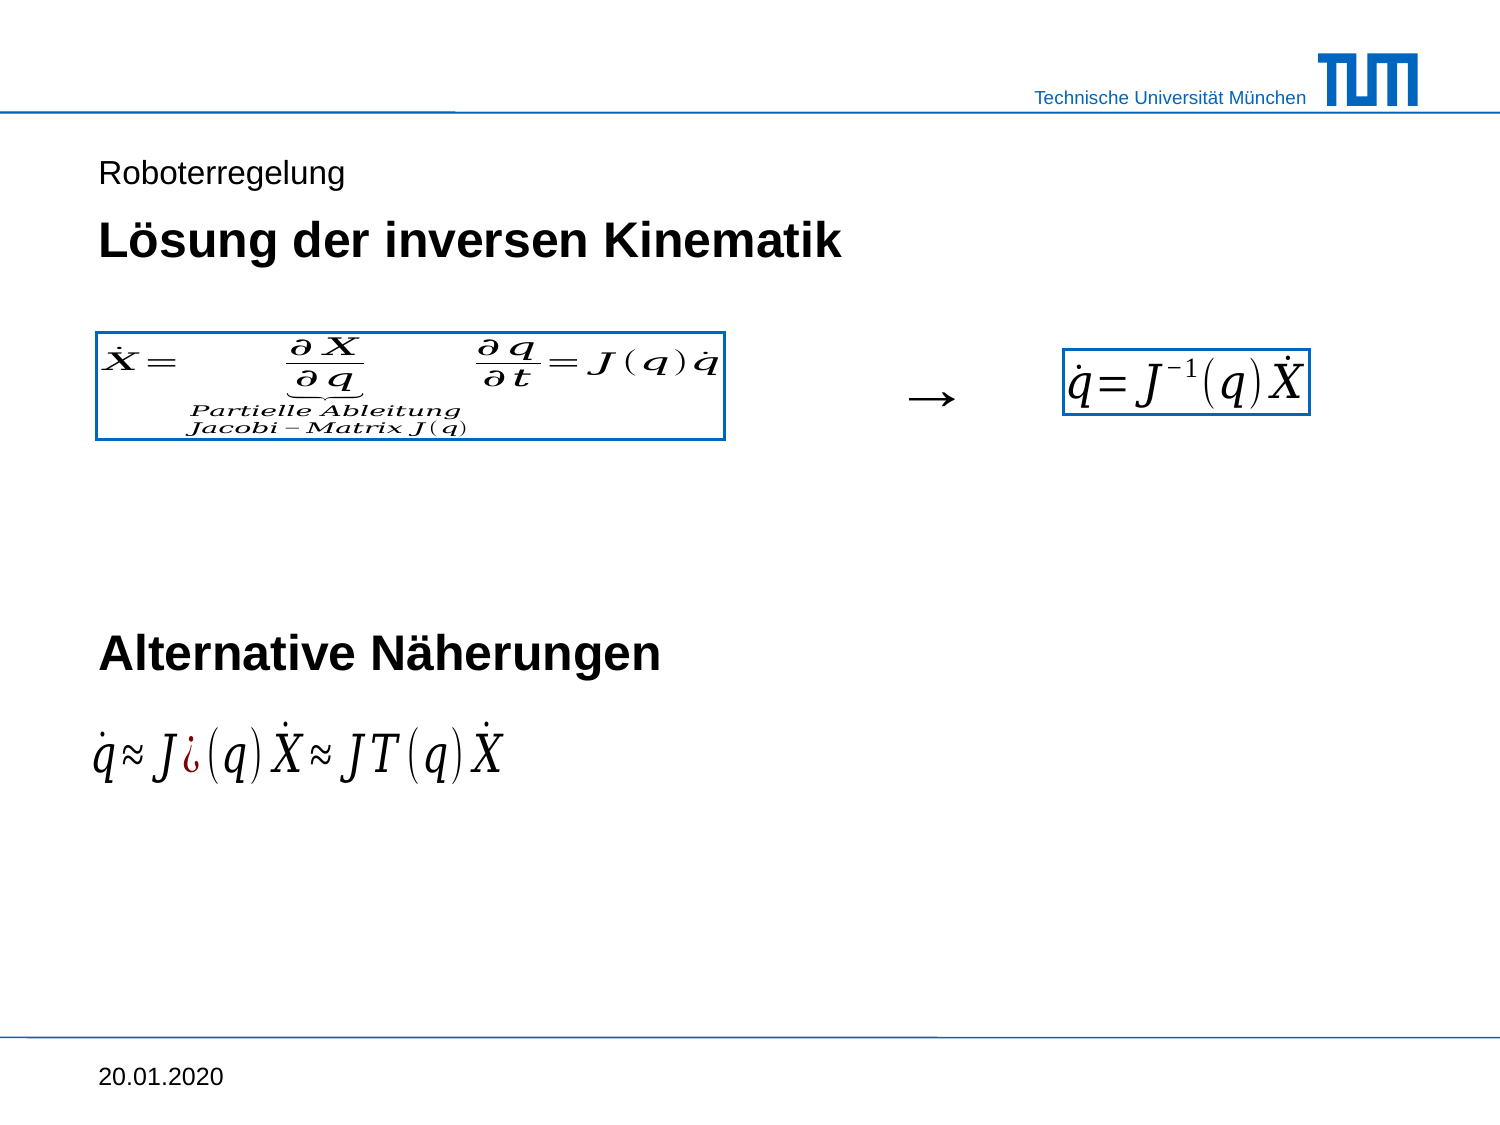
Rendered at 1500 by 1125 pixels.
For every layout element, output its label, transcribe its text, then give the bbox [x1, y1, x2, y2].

text_box Alternative Näherungen [83, 613, 684, 676]
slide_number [83, 1049, 397, 1101]
title Lösung der inversen Kinematik [83, 200, 1417, 282]
list Roboterregelung [83, 143, 1417, 200]
